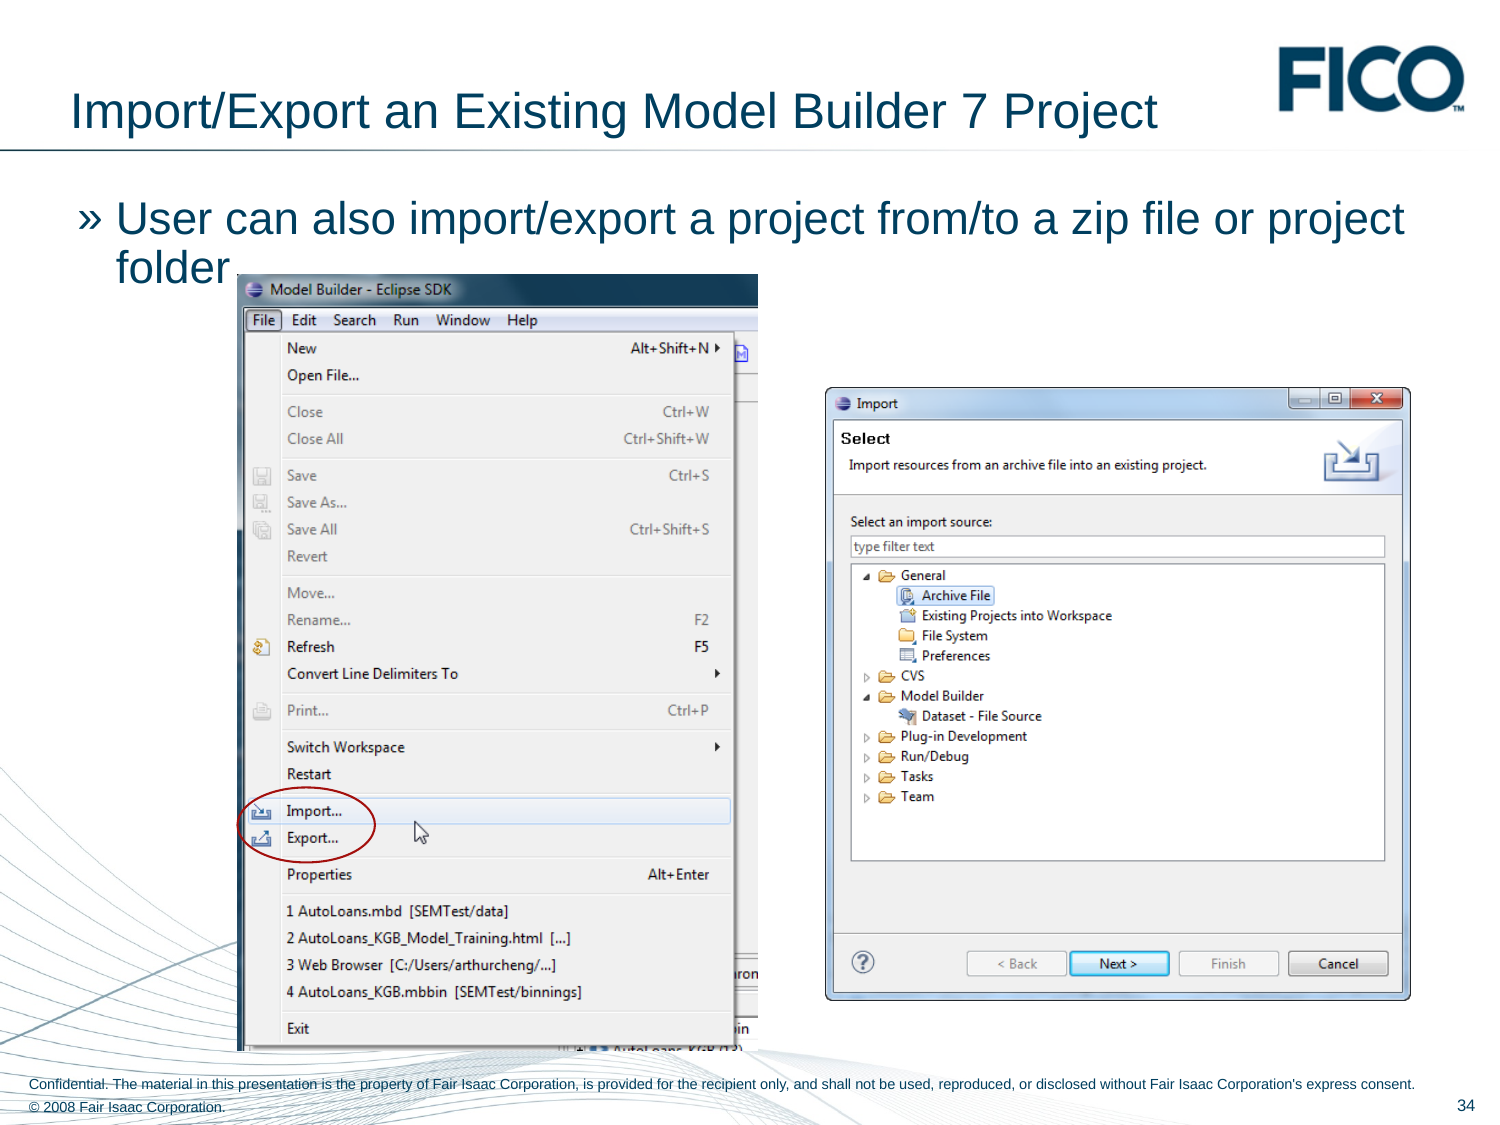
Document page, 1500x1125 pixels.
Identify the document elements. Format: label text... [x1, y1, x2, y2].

picture [0, 0, 1500, 1125]
list User can also import/export a project from/to a zip file or project folder [62, 187, 1463, 303]
title Import/Export an Existing Model Builder 7 Project [62, 0, 1463, 139]
